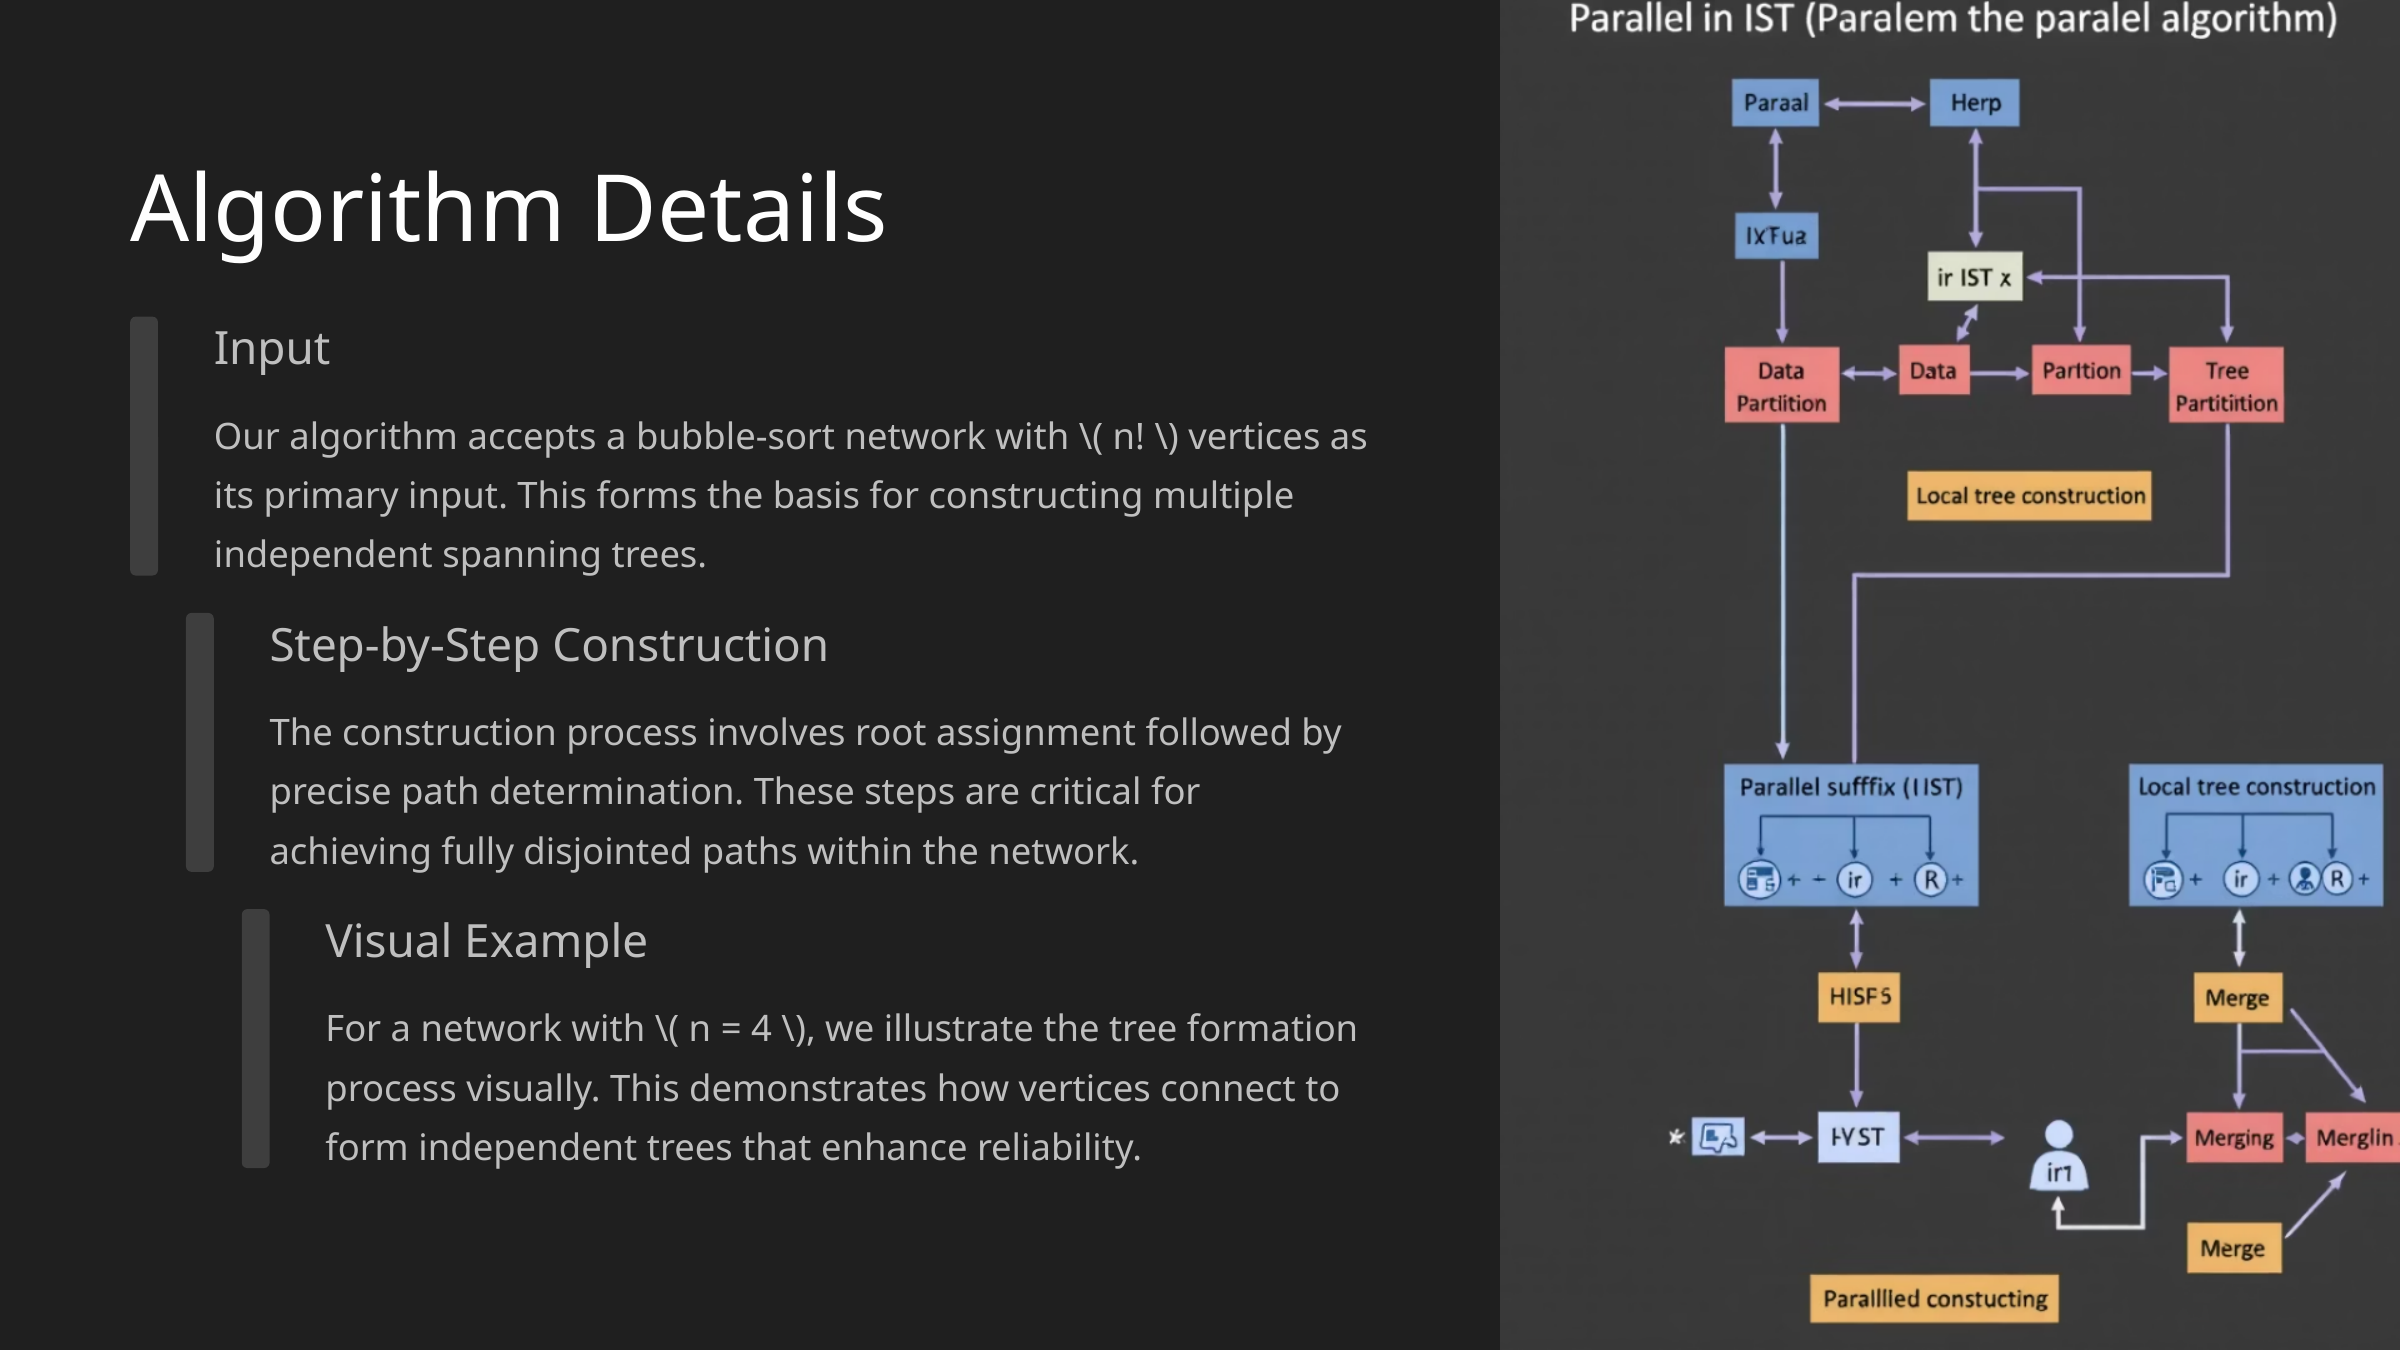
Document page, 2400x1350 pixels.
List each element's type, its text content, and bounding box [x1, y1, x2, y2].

text_box For a network with \( n = 4 \), we illustrate the tree formation process visually. This demonstrates how vertices connect to form independent trees that enhance reliability. [325, 989, 1370, 1169]
text_box Visual Example [325, 909, 791, 968]
text_box Step-by-Step Construction [269, 612, 861, 671]
text_box [241, 909, 270, 1169]
text_box Input [213, 316, 679, 375]
text_box Algorithm Details [130, 144, 1061, 261]
text_box Our algorithm accepts a bubble-sort network with \( n! \) vertices as its primary input. This forms the basis for constructing multiple independent spanning trees. [213, 397, 1370, 576]
text_box [185, 612, 214, 872]
text_box [130, 316, 159, 576]
text_box The construction process involves root assignment followed by precise path determination. These steps are critical for achieving fully disjointed paths within the network. [269, 693, 1370, 872]
picture [1499, 0, 2400, 1350]
